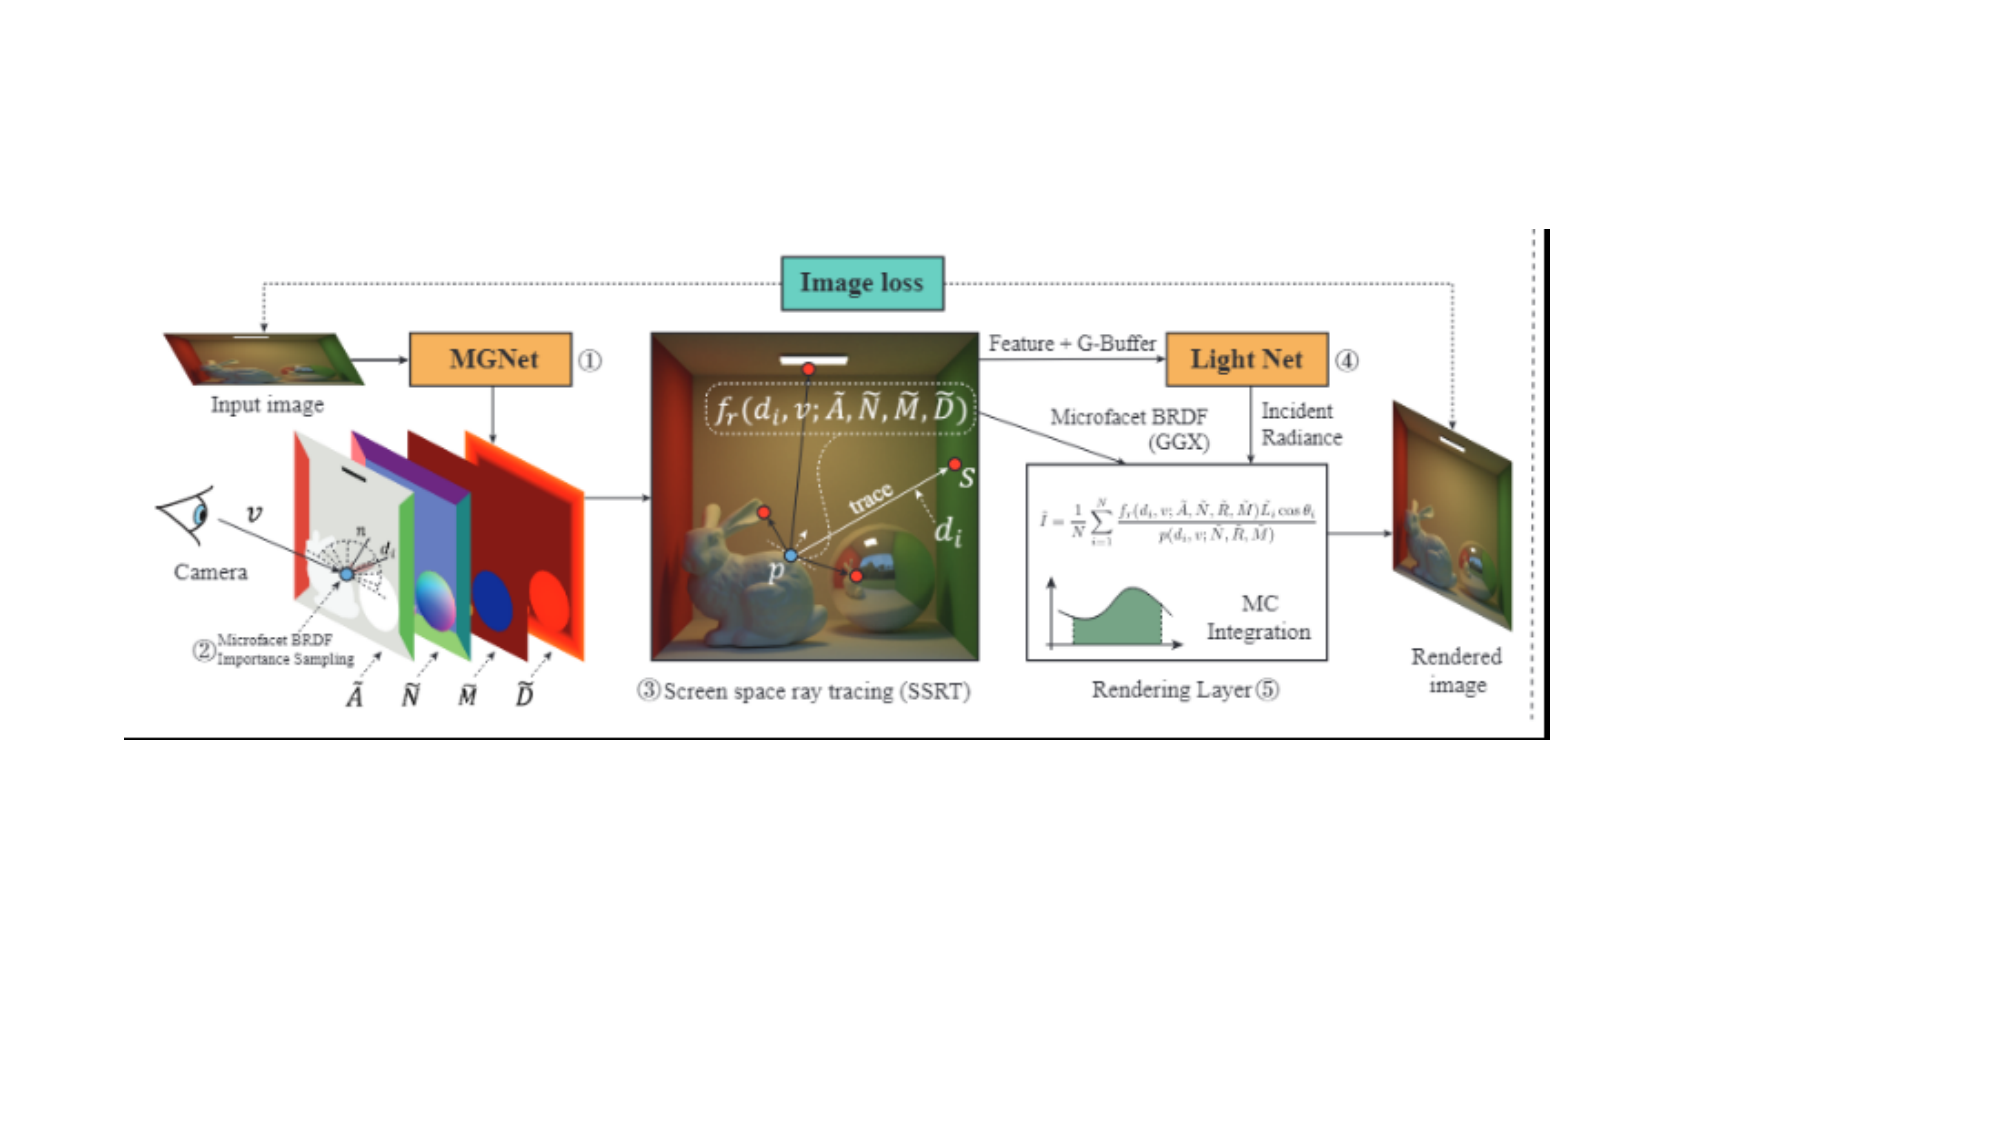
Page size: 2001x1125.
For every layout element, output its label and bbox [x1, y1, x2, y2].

picture [124, 229, 1550, 740]
